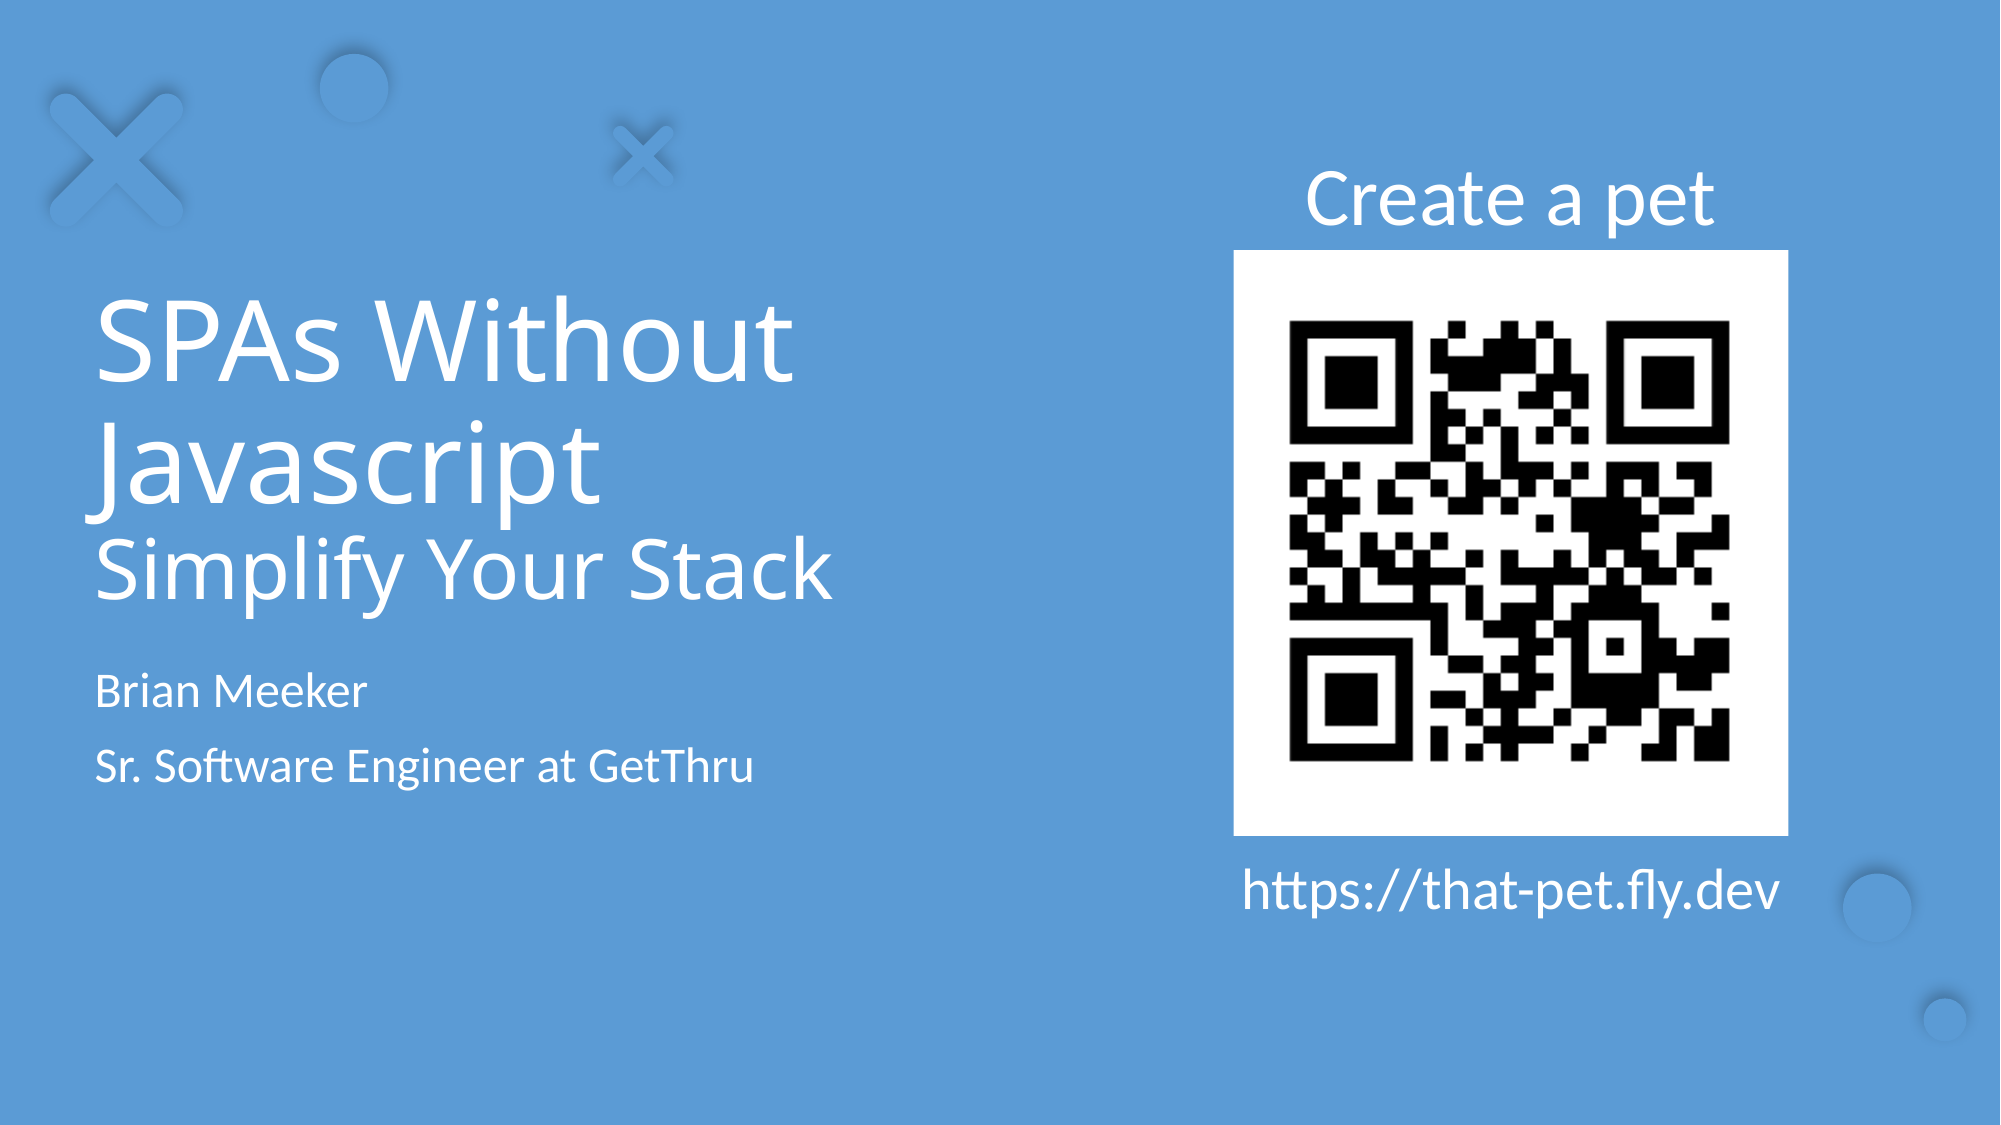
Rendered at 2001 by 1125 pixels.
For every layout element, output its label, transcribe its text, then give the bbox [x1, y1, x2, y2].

title SPAs Without Javascript Simplify Your Stack [79, 94, 1204, 625]
picture [1233, 250, 1789, 836]
text_box Create a pet [1187, 134, 1836, 250]
subtitle Brian Meeker Sr. Software Engineer at GetThru [79, 656, 972, 1031]
text_box https://that-pet.fly.dev [1187, 843, 1836, 929]
